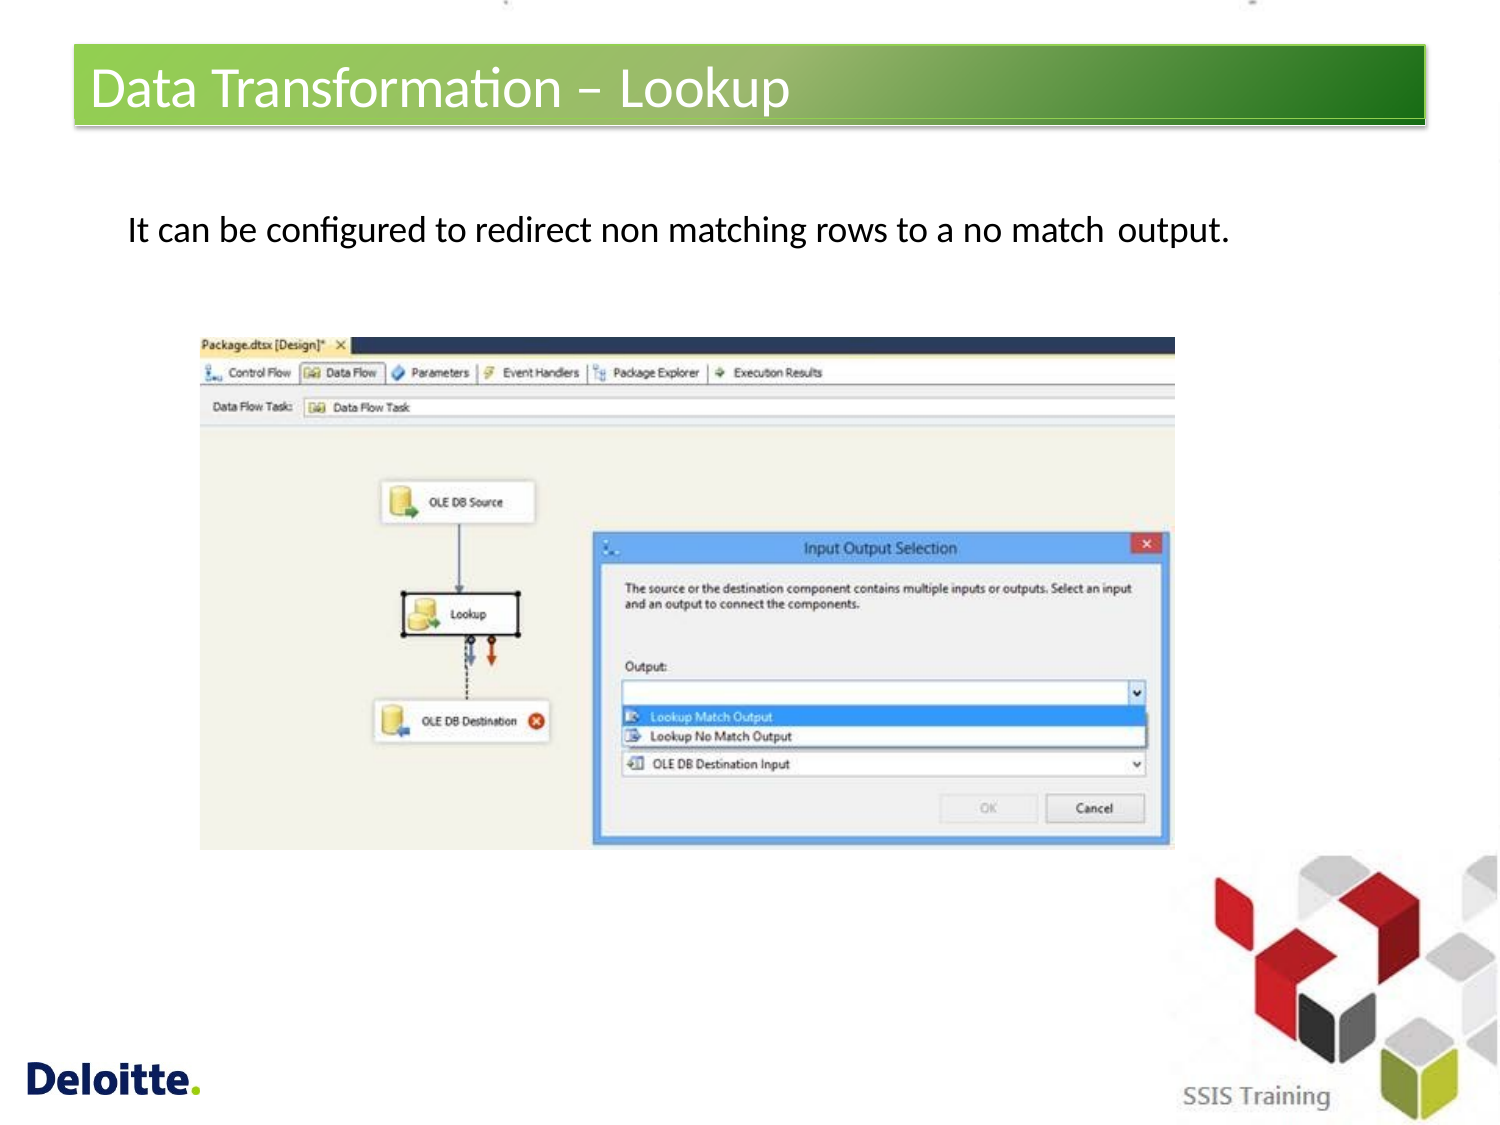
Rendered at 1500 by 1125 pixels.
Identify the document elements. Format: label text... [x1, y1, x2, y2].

picture [1, 0, 1500, 1125]
text_box [199, 337, 1175, 850]
text_box It can be configured to redirect non matching rows to a no match output. [125, 202, 1243, 250]
text_box Data Transformation – Lookup [74, 45, 1425, 119]
text_box [74, 119, 1425, 125]
text_box [48, 31, 845, 169]
